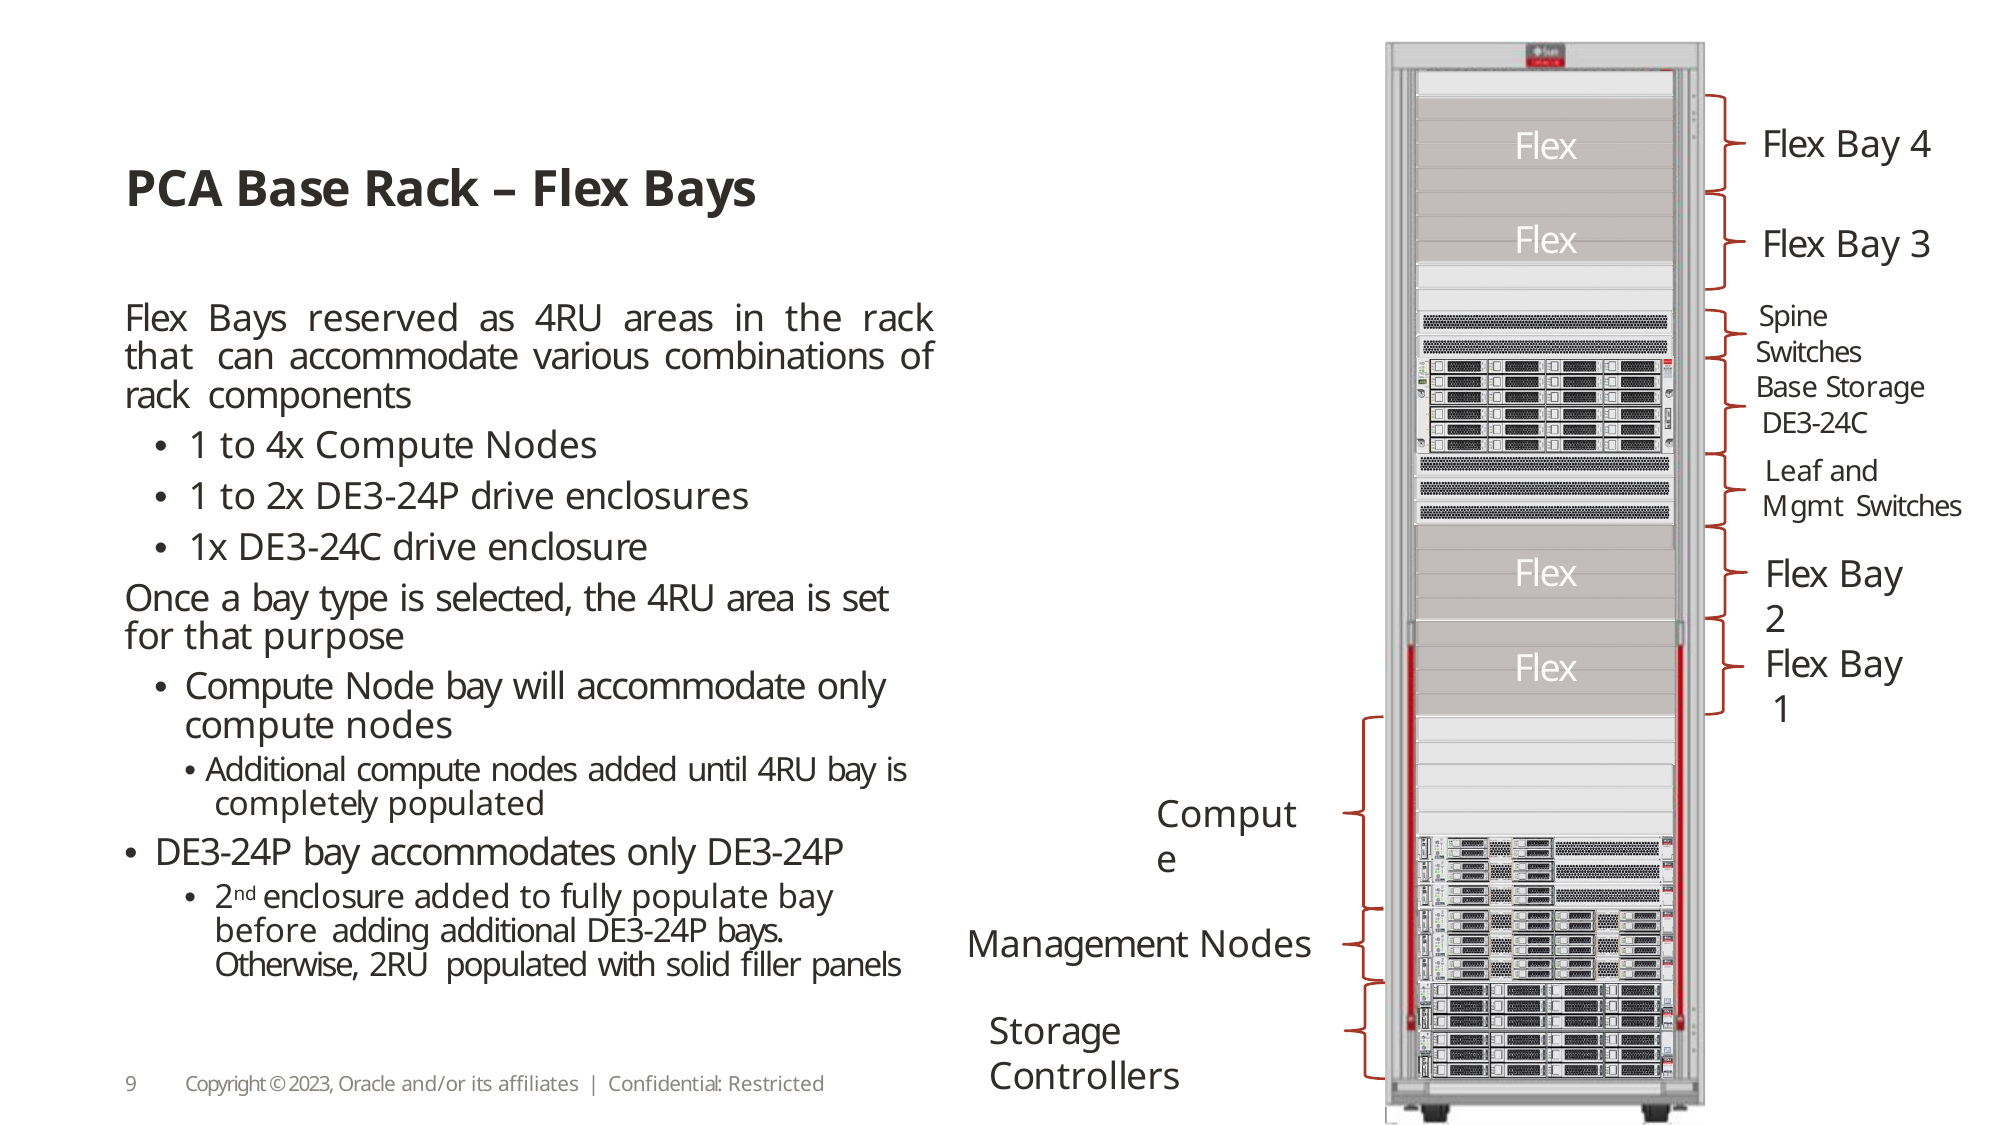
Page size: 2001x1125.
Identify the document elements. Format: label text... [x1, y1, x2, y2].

text_box Flex Bay 3 Spine Switches Base Storage DE3-24C Leaf and Mgmt Switches Flex Bay 2 Flex Bay 1 [1753, 217, 1966, 730]
text_box Flex Bays reserved as 4RU areas in the rack that can accommodate various combinations of rack components • 1 to 4x Compute Nodes • 1 to 2x DE3-24P drive enclosures • 1x DE3-24C drive enclosure Once a bay type is selected, the 4RU area is set for that purpose • Compute Node bay will accommodate only compute nodes • Additional compute nodes added until 4RU bay is completely populated • DE3-24P bay accommodates only DE3-24P • 2nd enclosure added to fully populate bay before adding additional DE3-24P bays. Otherwise, 2RU populated with solid filler panels [118, 291, 944, 983]
text_box [1712, 527, 1747, 715]
text_box Copyright © 2023, Oracle and/or its affiliates | Confidential: Restricted [182, 1067, 862, 1096]
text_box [1341, 41, 1707, 1125]
title PCA Base Rack – Flex Bays [122, 154, 838, 345]
text_box 9 [118, 1067, 146, 1100]
text_box [1712, 310, 1746, 526]
text_box [1712, 193, 1745, 290]
text_box Management Nodes Storage Controllers [964, 917, 1316, 1098]
text_box [1712, 95, 1745, 192]
text_box Compute [1153, 788, 1314, 881]
text_box Flex Bay 4 [1759, 117, 1937, 165]
